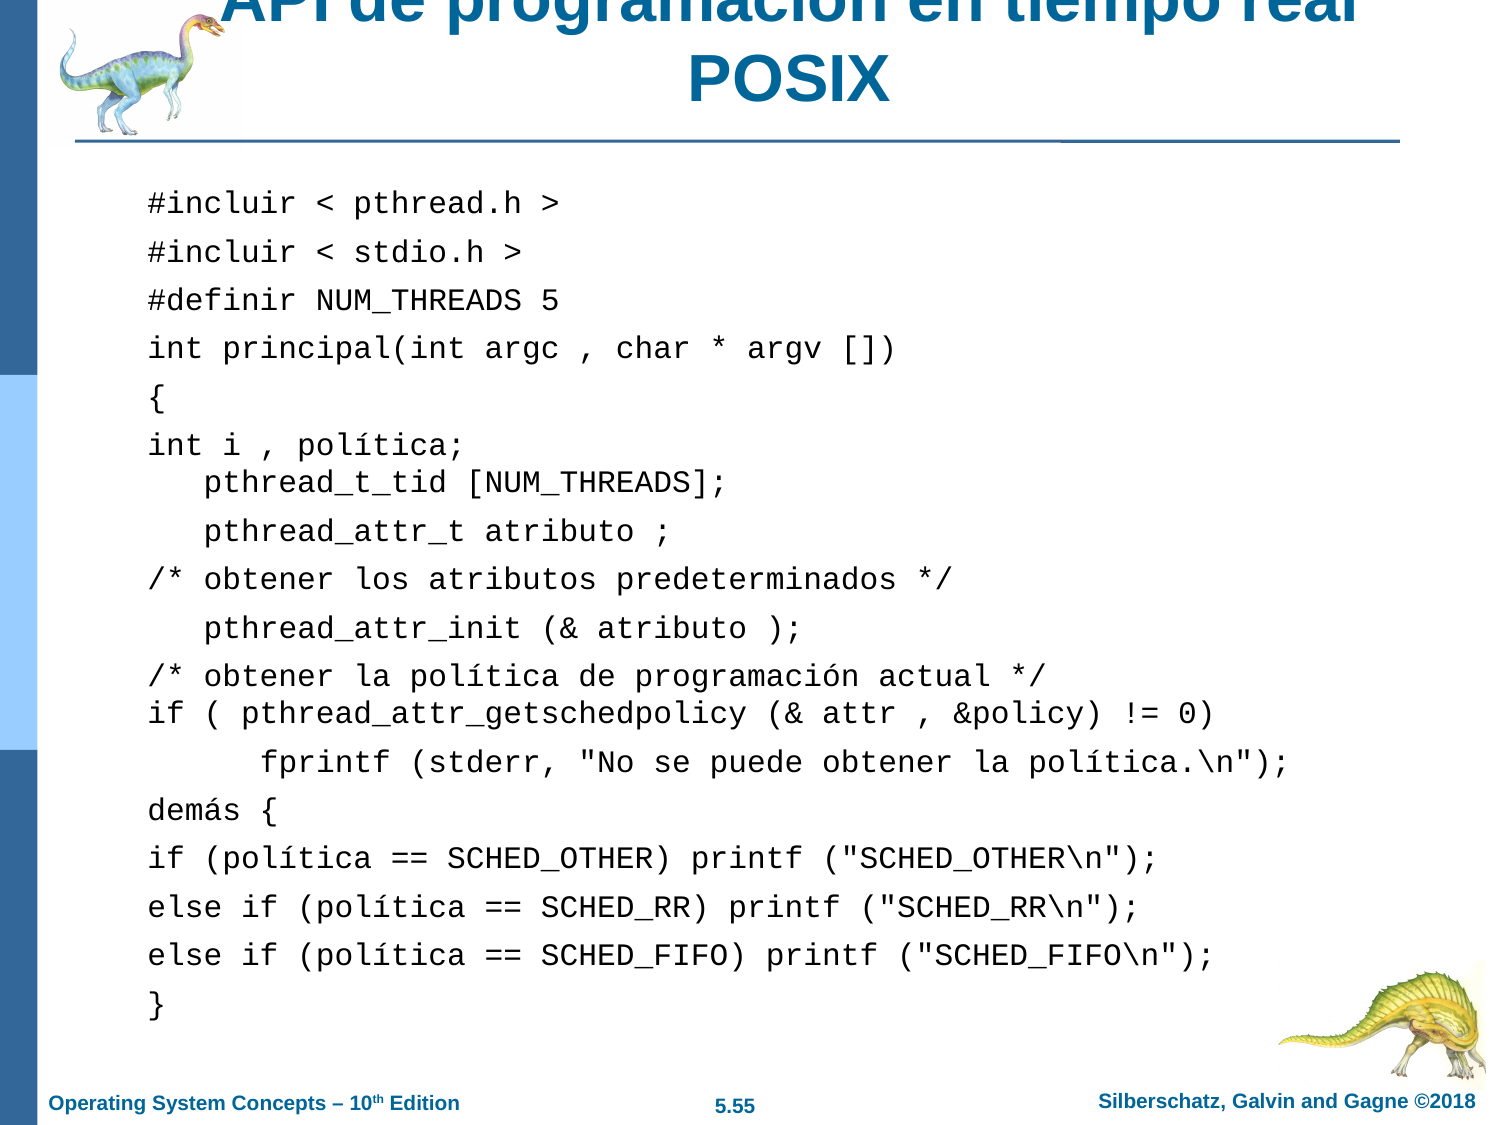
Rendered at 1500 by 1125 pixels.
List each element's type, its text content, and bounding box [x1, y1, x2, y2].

picture [1275, 959, 1486, 1090]
title API de programación en tiempo real POSIX [154, 28, 1425, 123]
list #incluir < pthread.h > #incluir < stdio.h > #definir NUM_THREADS 5 int principal(int argc , char * argv []) { int i , política; pthread_t_tid [NUM_THREADS]; pthread_attr_t atributo ; /* obtener los atributos predeterminados */ pthread_attr_init (& atributo ); /* obtener la política de programación actual */ if ( pthread_attr_getschedpolicy (& attr , &policy) != 0) fprintf (stderr, "No se puede obtener la política.\n"); demás { if (política == SCHED_OTHER) printf ("SCHED_OTHER\n"); else if (política == SCHED_RR) printf ("SCHED_RR\n"); else if (política == SCHED_FIFO) printf ("SCHED_FIFO\n"); } [132, 174, 1396, 911]
picture [46, 0, 243, 149]
